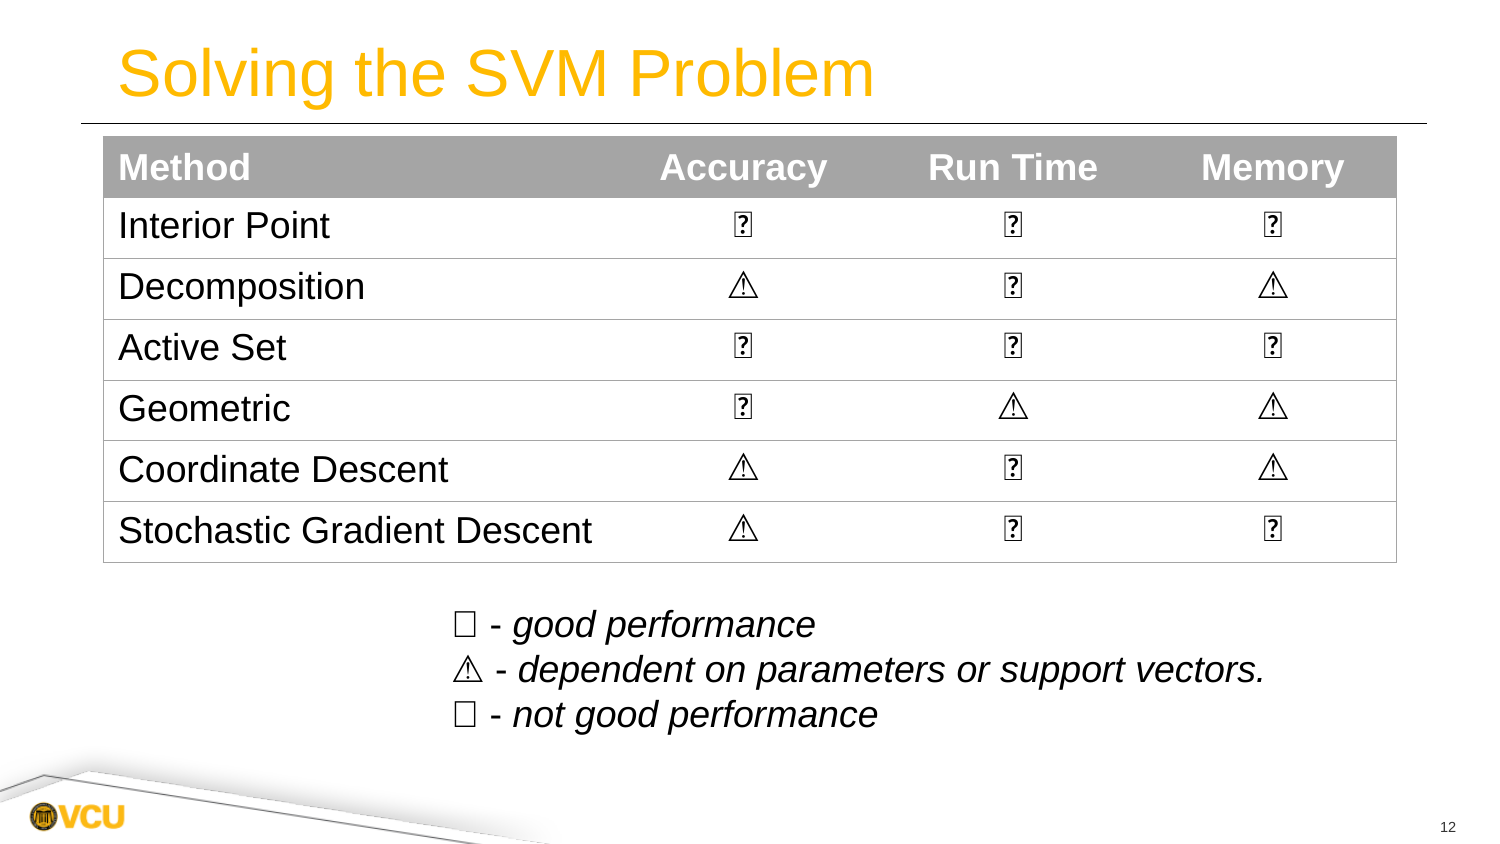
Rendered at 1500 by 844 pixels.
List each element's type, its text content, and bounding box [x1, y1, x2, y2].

text_box ✅ - good performance ⚠️ - dependent on parameters or support vectors. ❌ - not good performance [436, 592, 1300, 743]
table_cell Stochastic Gradient Descent [104, 502, 609, 562]
table_cell ❌ [1149, 320, 1396, 380]
table_cell ✅ [877, 441, 1149, 501]
table_header Accuracy [609, 137, 877, 197]
table_cell ⚠️ [609, 441, 877, 501]
table_cell ✅ [877, 502, 1149, 562]
table_cell ⚠️ [609, 502, 877, 562]
table_cell ❌ [877, 198, 1149, 258]
table_cell ⚠️ [1149, 381, 1396, 440]
table_cell Active Set [104, 320, 609, 380]
table_cell ✅ [609, 320, 877, 380]
table_cell ❌ [877, 320, 1149, 380]
table_cell ⚠️ [1149, 441, 1396, 501]
table_cell ⚠️ [609, 259, 877, 319]
table_header Run Time [877, 137, 1149, 197]
table_cell ❌ [877, 259, 1149, 319]
table_header Memory [1149, 137, 1396, 197]
table_cell ❌ [1149, 198, 1396, 258]
table_cell Interior Point [104, 198, 609, 258]
slide_number 12 [1400, 813, 1472, 841]
table_cell Decomposition [104, 259, 609, 319]
table_cell ✅ [609, 198, 877, 258]
table_cell Geometric [104, 381, 609, 440]
table_cell Coordinate Descent [104, 441, 609, 501]
table_cell ✅ [1149, 502, 1396, 562]
title Solving the SVM Problem [103, 31, 1397, 136]
table_cell ⚠️ [877, 381, 1149, 440]
table_header Method [104, 137, 609, 197]
table_cell ✅ [609, 381, 877, 440]
table_cell ⚠️ [1149, 259, 1396, 319]
